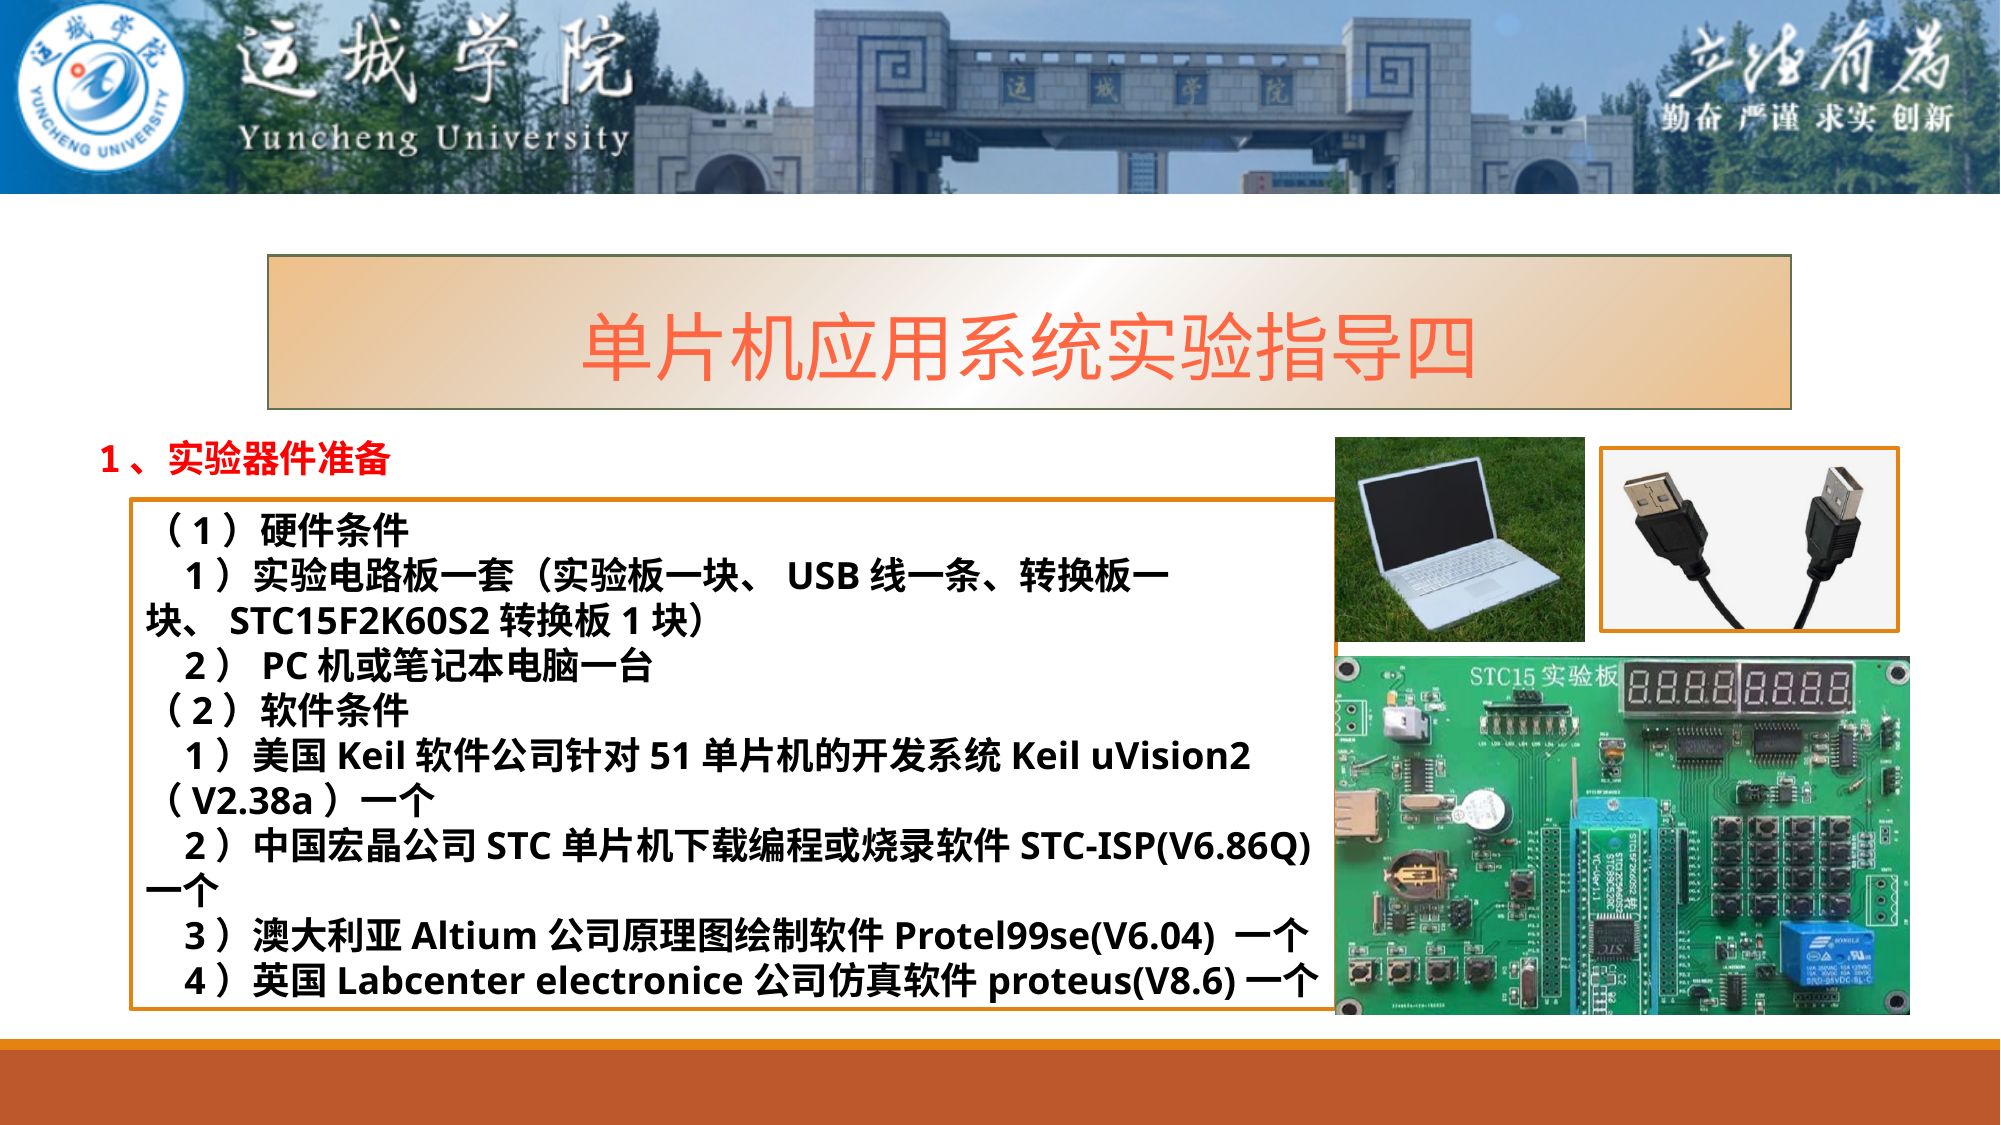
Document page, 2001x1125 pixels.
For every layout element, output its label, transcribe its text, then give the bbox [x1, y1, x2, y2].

picture [1335, 656, 1911, 1015]
text_box 1、实验器件准备 [83, 427, 464, 487]
text_box （1）硬件条件 1）实验电路板一套（实验板一块、USB线一条、转换板一块、STC15F2K60S2转换板1块） 2）PC机或笔记本电脑一台 （2）软件条件 1）美国Keil软件公司针对51单片机的开发系统Keil uVision2（V2.38a）一个 2）中国宏晶公司STC单片机下载编程或烧录软件STC-ISP(V6.86Q)一个 3）澳大利亚Altium公司原理图绘制软件Protel99se(V6.04) 一个 4）英国Labcenter electronice公司仿真软件proteus(V8.6)一个 [130, 499, 1336, 1010]
picture [1335, 436, 1585, 642]
text_box 单片机应用系统实验指导四 [267, 255, 1792, 409]
picture [1602, 449, 1897, 630]
picture [0, 0, 2000, 194]
